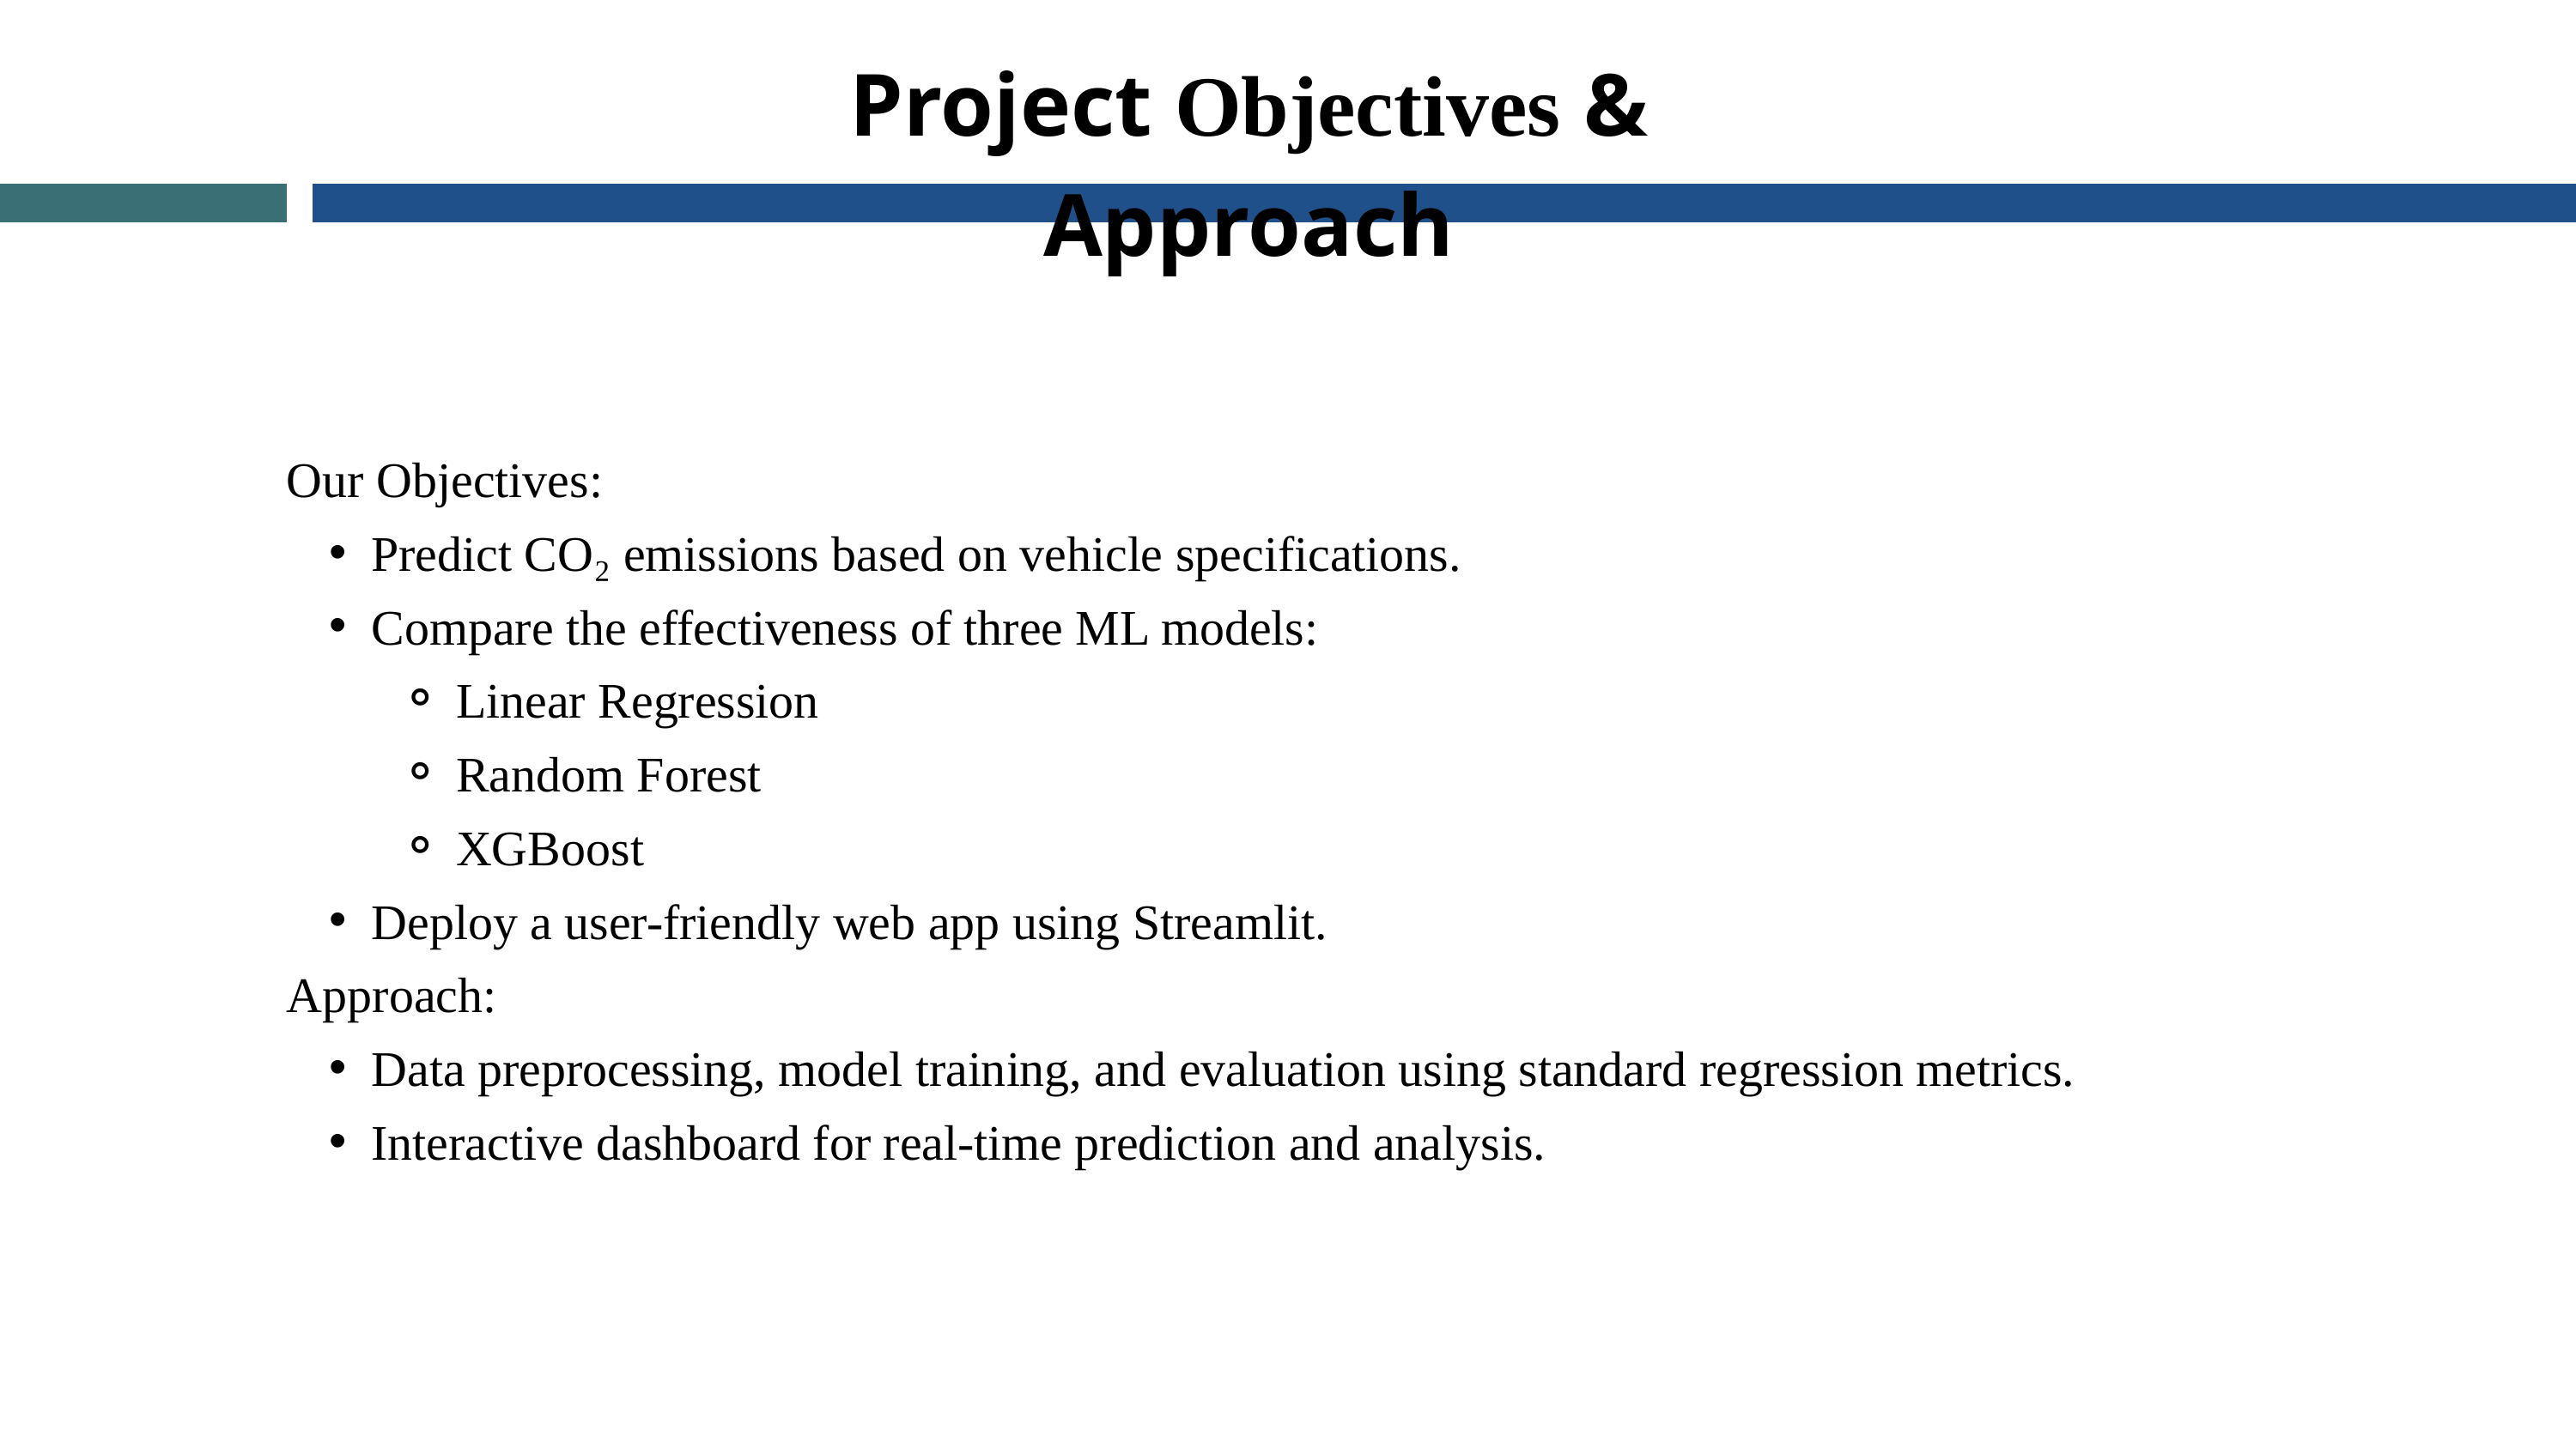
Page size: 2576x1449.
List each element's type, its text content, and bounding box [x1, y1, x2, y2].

text_box Our Objectives: Predict CO₂ emissions based on vehicle specifications. Compare the effectiveness of three ML models: Linear Regression Random Forest XGBoost Deploy a user-friendly web app using Streamlit. Approach: Data preprocessing, model training, and evaluation using standard regression metrics. Interactive dashboard for real-time prediction and analysis. [286, 433, 2293, 1244]
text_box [312, 183, 2576, 223]
text_box Project Objectives & Approach [633, 232, 1865, 274]
text_box Project Objectives & Approach [633, 33, 1865, 181]
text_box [0, 183, 288, 223]
